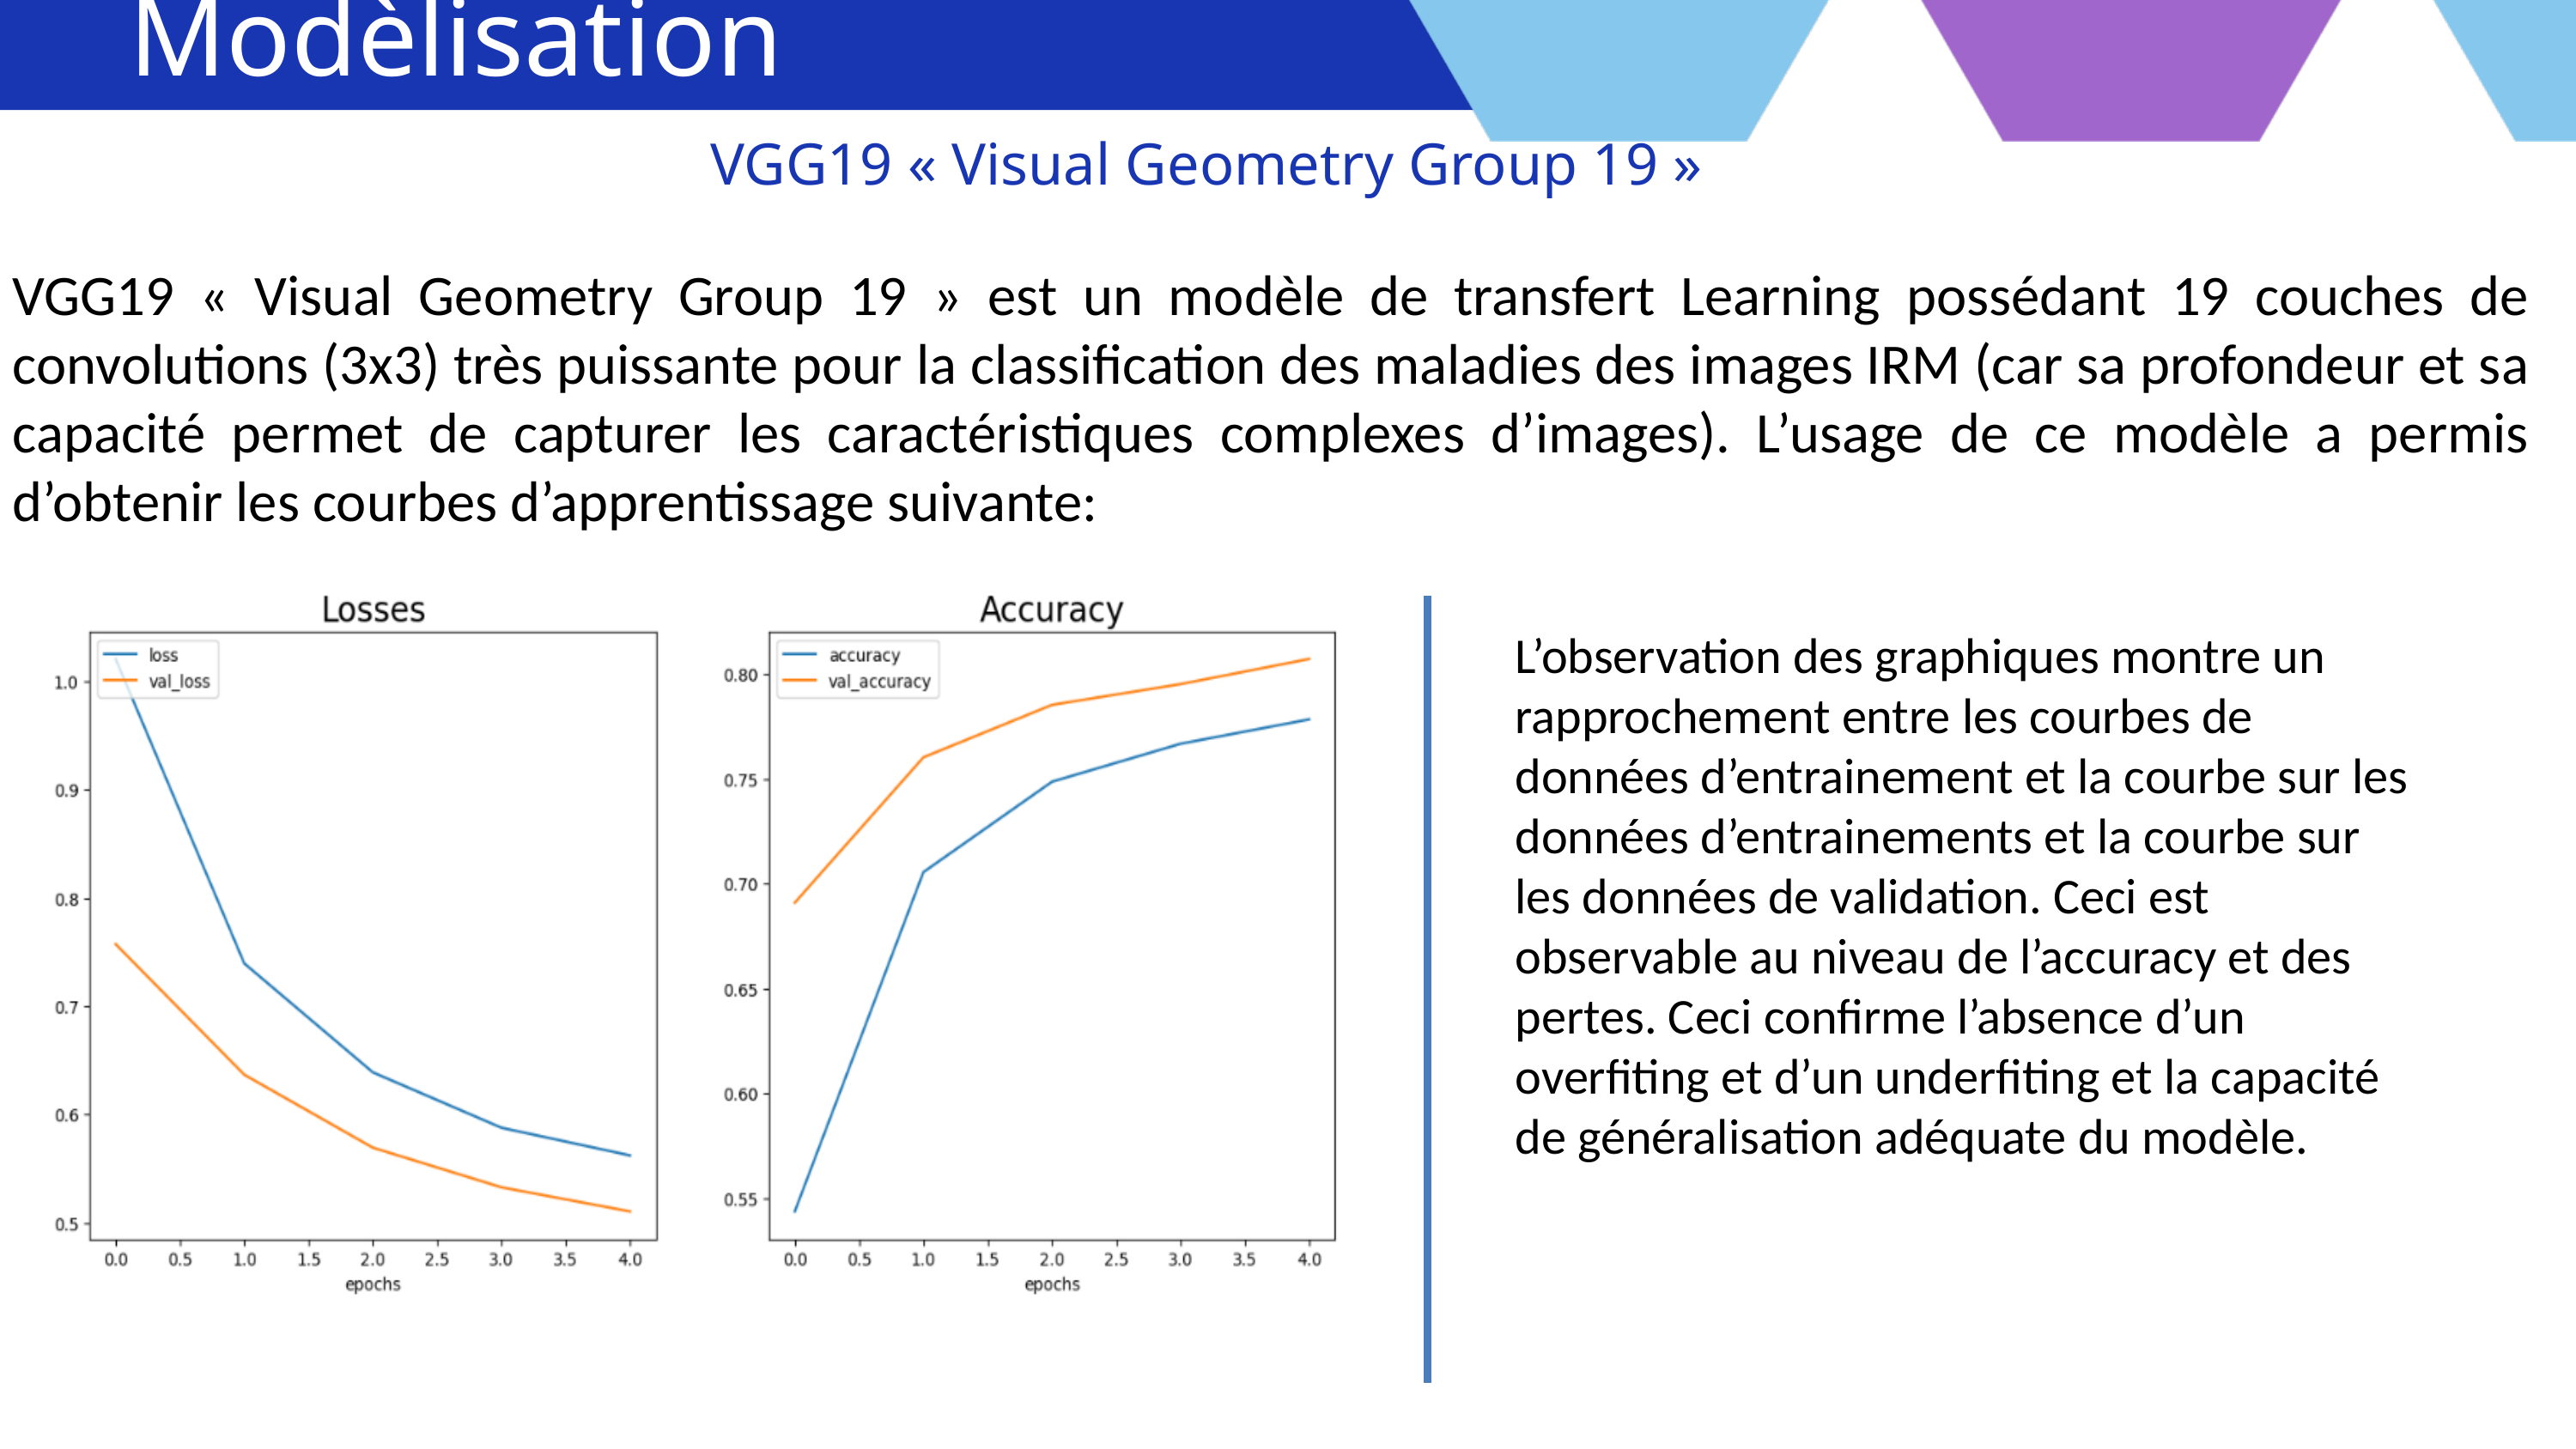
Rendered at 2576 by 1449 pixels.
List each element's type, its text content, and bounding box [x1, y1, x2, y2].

text_box [1942, 0, 2576, 142]
picture [39, 595, 1364, 1304]
text_box VGG19 « Visual Geometry Group 19 » [697, 89, 2331, 203]
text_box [0, 0, 1936, 111]
text_box L’observation des graphiques montre un rapprochement entre les courbes de données d’entrainement et la courbe sur les données d’entrainements et la courbe sur les données de validation. Ceci est observable au niveau de l’accuracy et des pertes. Ceci confirme l’absence d’un overfiting et d’un underfiting et la capacité de généralisation adéquate du modèle. [1502, 616, 2437, 1210]
text_box VGG19 « Visual Geometry Group 19 » est un modèle de transfert Learning possédant 19 couches de convolutions (3x3) très puissante pour la classification des maladies des images IRM (car sa profondeur et sa capacité permet de capturer les caractéristiques complexes d’images). L’usage de ce modèle a permis d’obtenir les courbes d’apprentissage suivante: [0, 252, 2543, 540]
